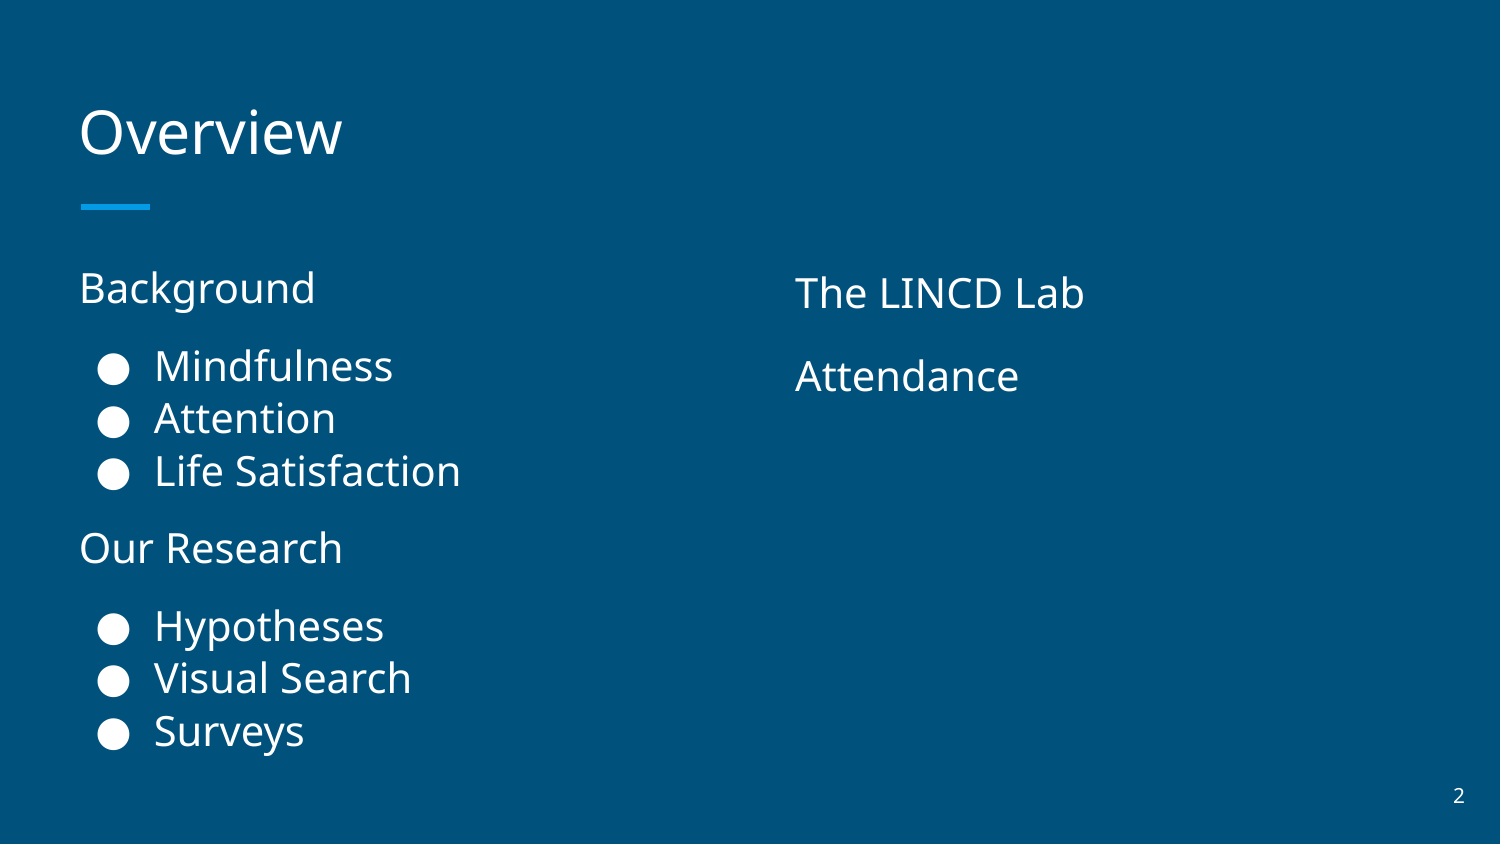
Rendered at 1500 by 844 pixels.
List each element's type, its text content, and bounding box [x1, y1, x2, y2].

list The LINCD Lab Attendance [780, 244, 1437, 750]
title Overview [63, 75, 1437, 188]
slide_number ‹#› [1389, 764, 1480, 830]
list Background Mindfulness Attention Life Satisfaction Our Research Hypotheses Visual Search Surveys [63, 244, 720, 750]
picture [265, 750, 274, 755]
